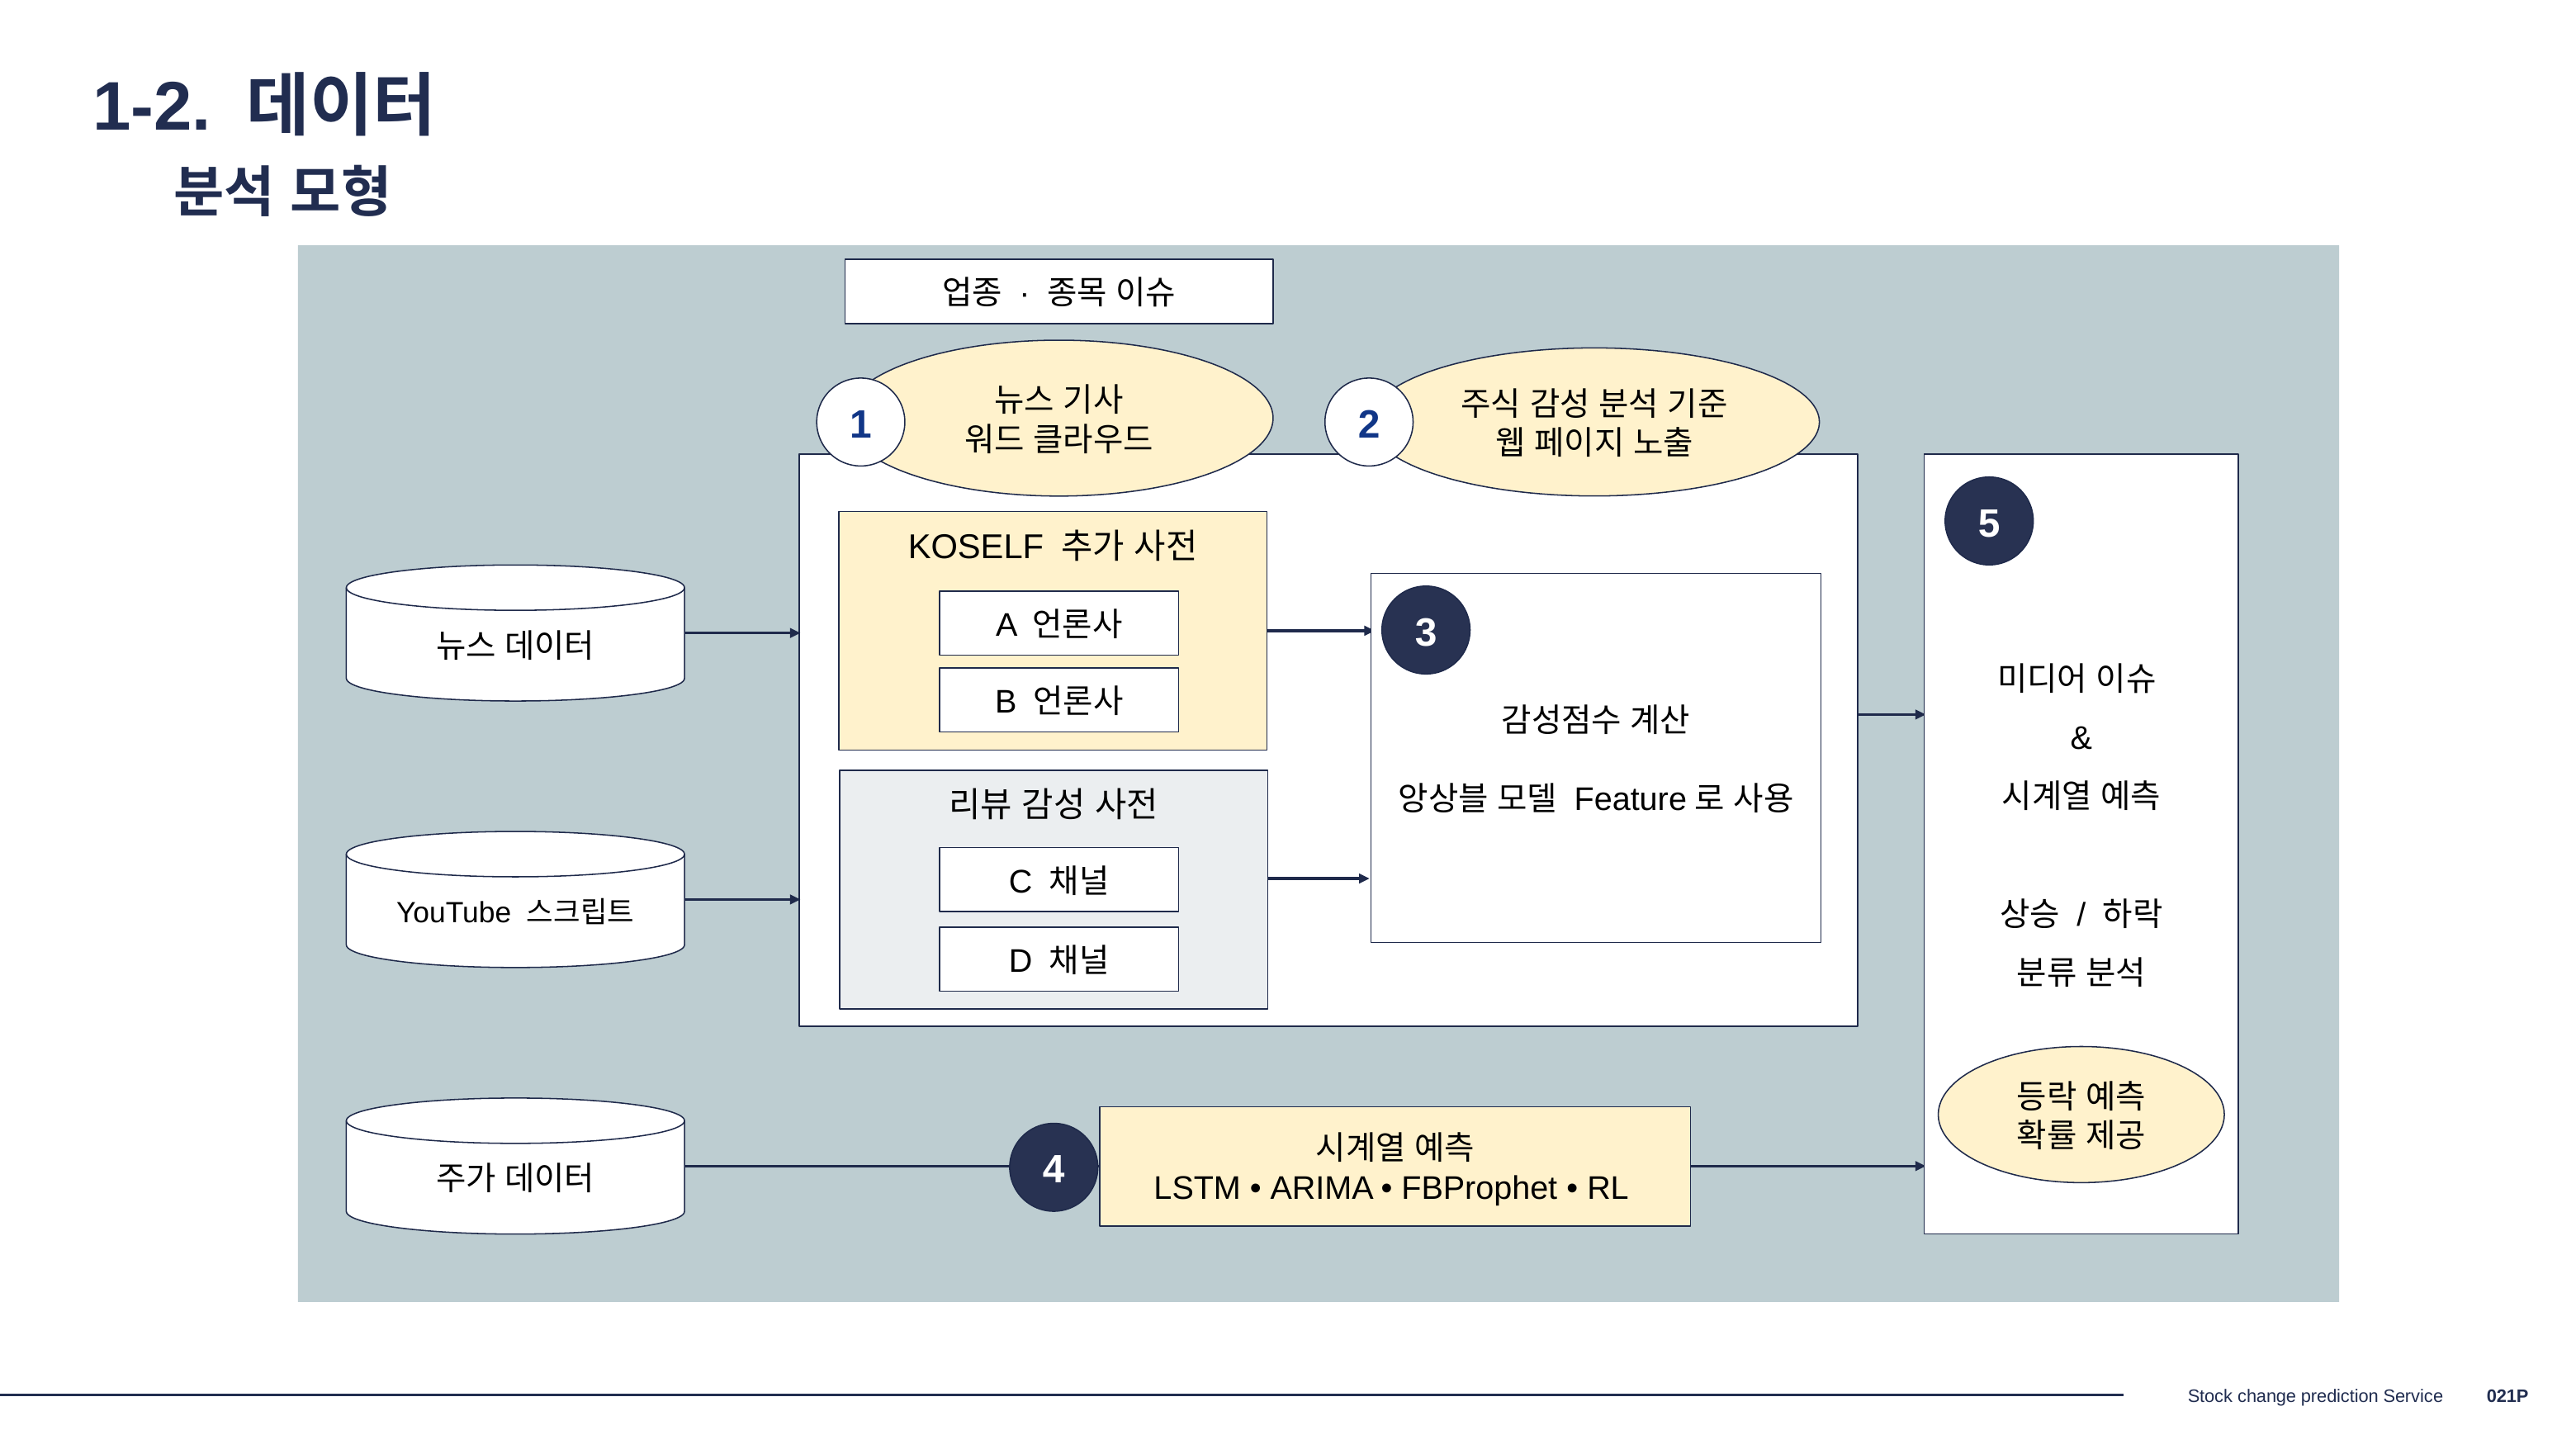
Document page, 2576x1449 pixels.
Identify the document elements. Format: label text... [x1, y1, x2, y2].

text_box 미디어 이슈 & 시계열 예측 상승 / 하락 분류 분석 [1924, 453, 2239, 1234]
text_box KOSELF 추가 사전 [839, 511, 1267, 751]
text_box 감성점수 계산 앙상블 모델 Feature로 사용 [1371, 573, 1821, 943]
text_box 시계열 예측 LSTM • ARIMA • FBProphet • RL [1100, 1106, 1691, 1165]
text_box 3 [1381, 585, 1470, 675]
text_box B 언론사 [939, 668, 1179, 732]
text_box D 채널 [939, 926, 1179, 992]
text_box [297, 245, 2340, 1302]
text_box 업종 · 종목 이슈 [845, 259, 1273, 324]
text_box 등락 예측 확률 제공 [1938, 1046, 2225, 1183]
slide_number 0‹#›P [2402, 1370, 2541, 1420]
text_box 시계열 예측 LSTM • ARIMA • FBProphet • RL [1100, 1173, 1691, 1227]
text_box 2 [1324, 377, 1413, 466]
text_box YouTube 스크립트 [346, 831, 685, 968]
text_box 뉴스 데이터 [346, 565, 685, 702]
text_box 뉴스 기사 워드 클라우드 [874, 340, 1273, 496]
text_box 분석 모형 [161, 150, 1423, 230]
text_box A 언론사 [939, 590, 1179, 656]
text_box 1-2. 데이터 [80, 54, 968, 150]
text_box C 채널 [939, 847, 1179, 912]
text_box 1 [817, 377, 905, 466]
text_box 4 [1010, 1123, 1098, 1165]
text_box 주가 데이터 [346, 1097, 685, 1234]
text_box 4 [1010, 1173, 1098, 1212]
text_box Stock change prediction Service [2175, 1377, 2402, 1412]
text_box 리뷰 감성 사전 [839, 770, 1268, 1009]
text_box 주식 감성 분석 기준 웹 페이지 노출 [1396, 348, 1820, 496]
text_box [798, 453, 1858, 1026]
text_box 5 [1944, 476, 2034, 566]
